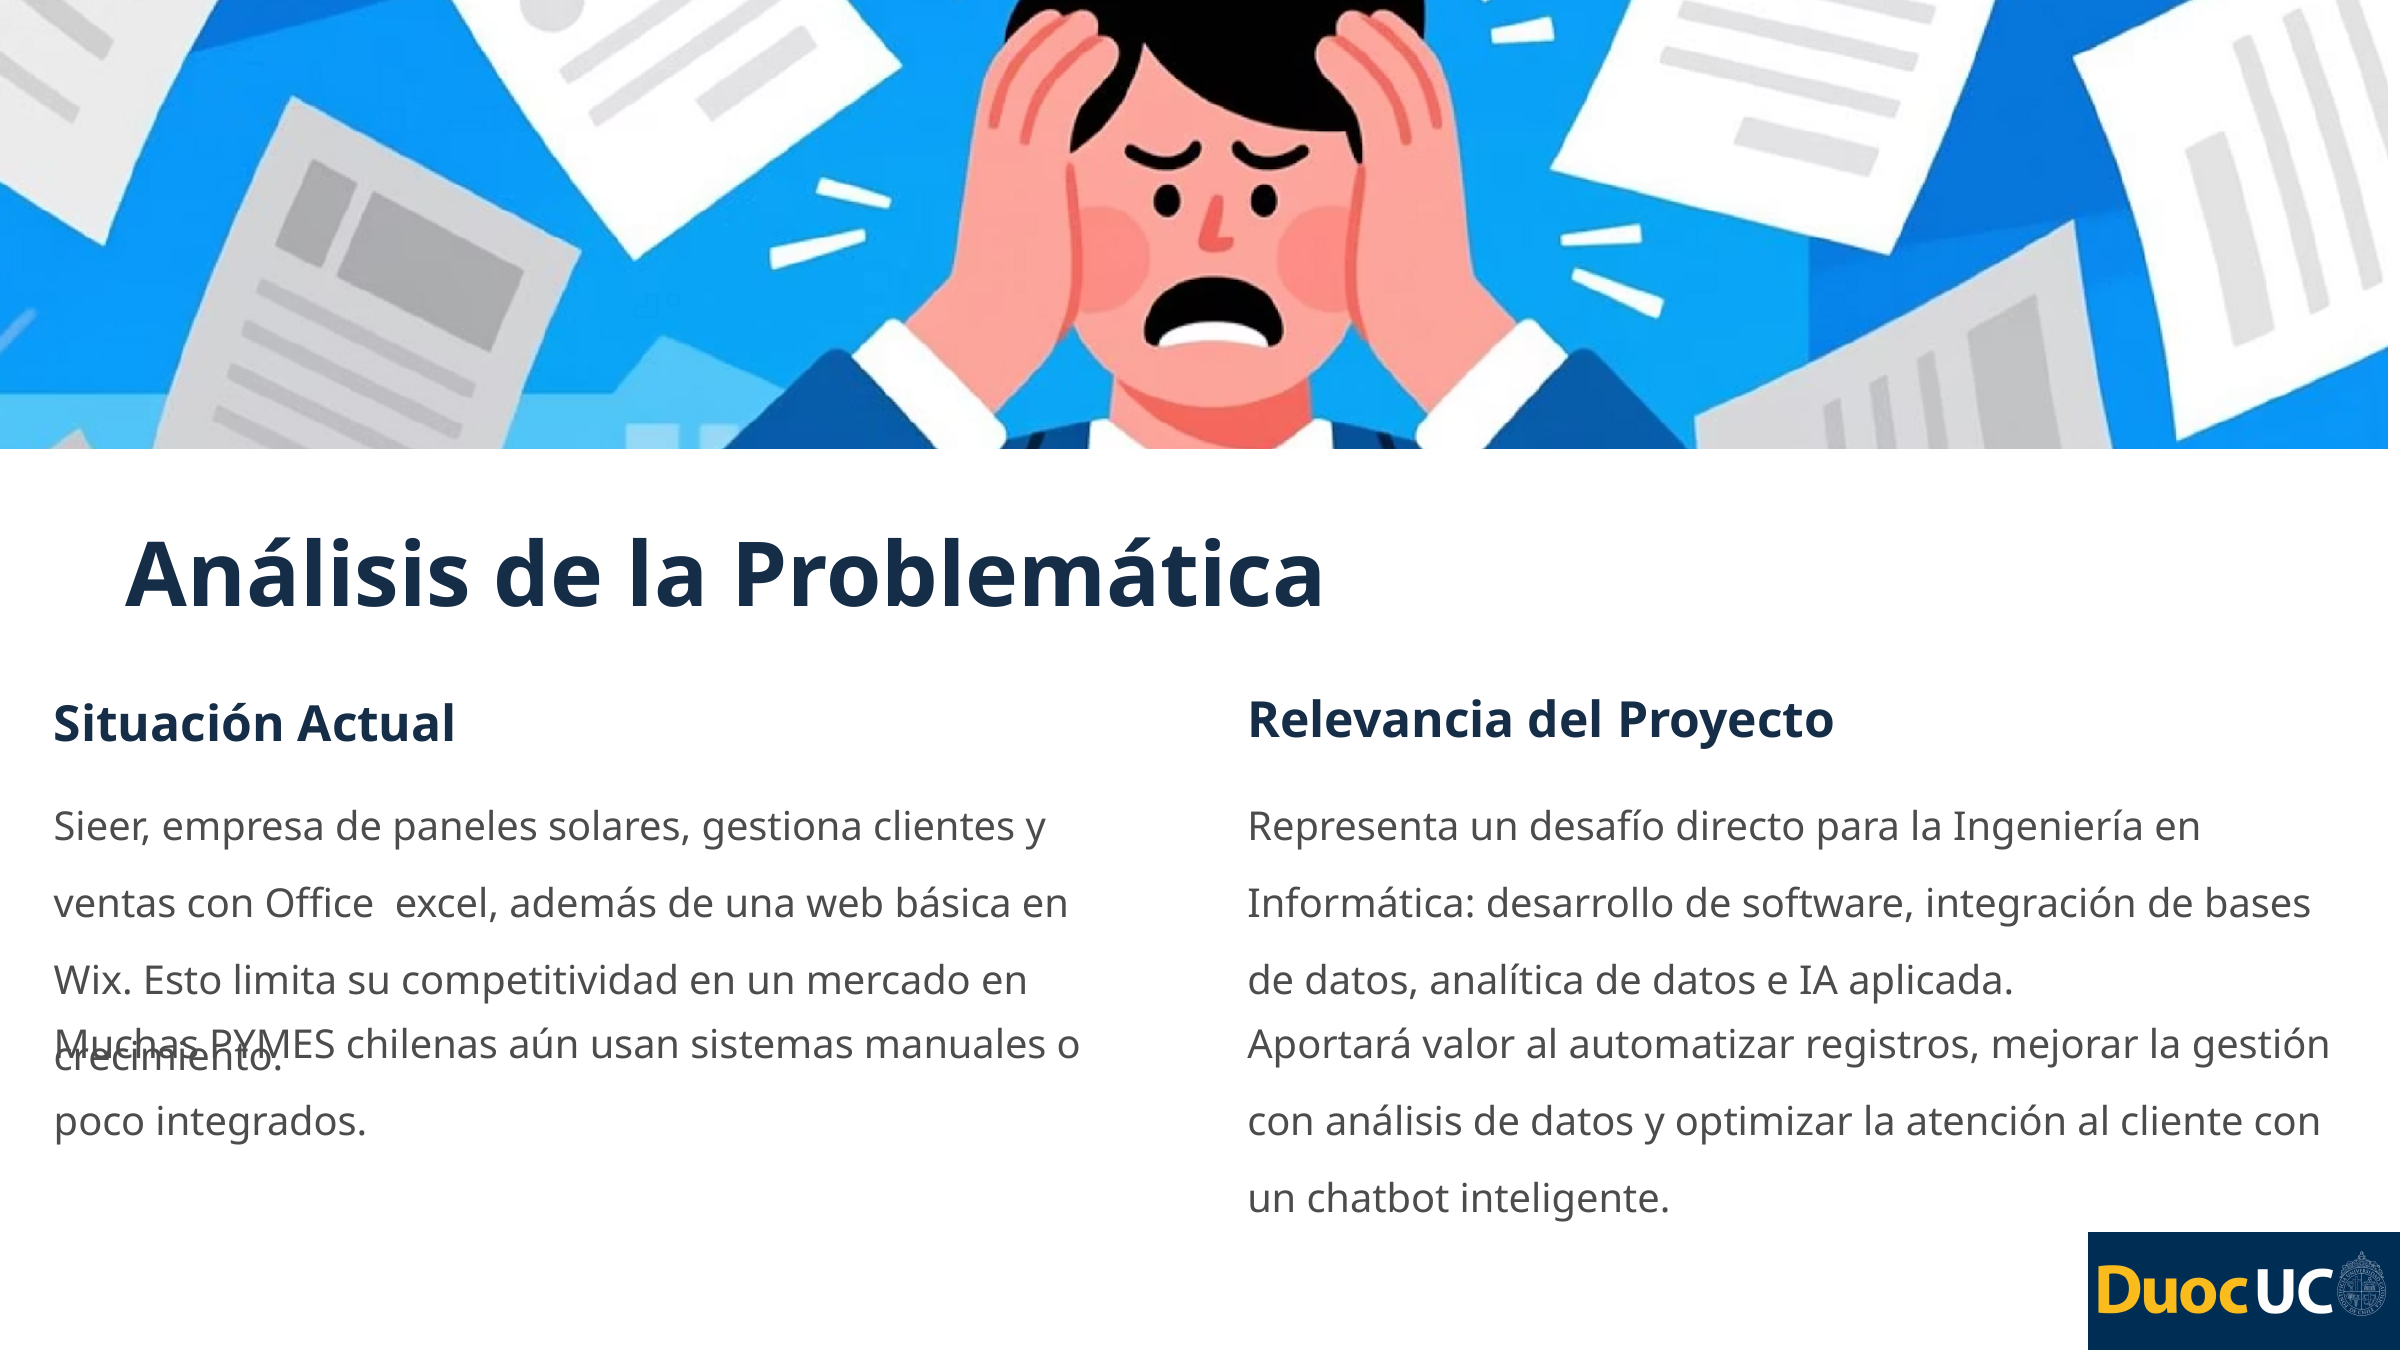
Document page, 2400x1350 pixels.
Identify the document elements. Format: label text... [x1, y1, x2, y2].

text_box Aportará valor al automatizar registros, mejorar la gestión con análisis de datos y optimizar la atención al cliente con un chatbot inteligente. [1247, 989, 2347, 1174]
picture [0, 0, 2389, 450]
text_box Sieer, empresa de paneles solares, gestiona clientes y ventas con Office excel, además de una web básica en Wix. Esto limita su competitividad en un mercado en crecimiento. [53, 771, 1153, 956]
text_box Situación Actual [53, 677, 533, 738]
text_box Análisis de la Problemática [125, 491, 1576, 604]
picture [2088, 1231, 2400, 1350]
text_box Muchas PYMES chilenas aún usan sistemas manuales o poco integrados. [53, 989, 1153, 1113]
text_box Relevancia del Proyecto [1247, 673, 2191, 734]
text_box Representa un desafío directo para la Ingeniería en Informática: desarrollo de software, integración de bases de datos, analítica de datos e IA aplicada. [1247, 771, 2347, 956]
